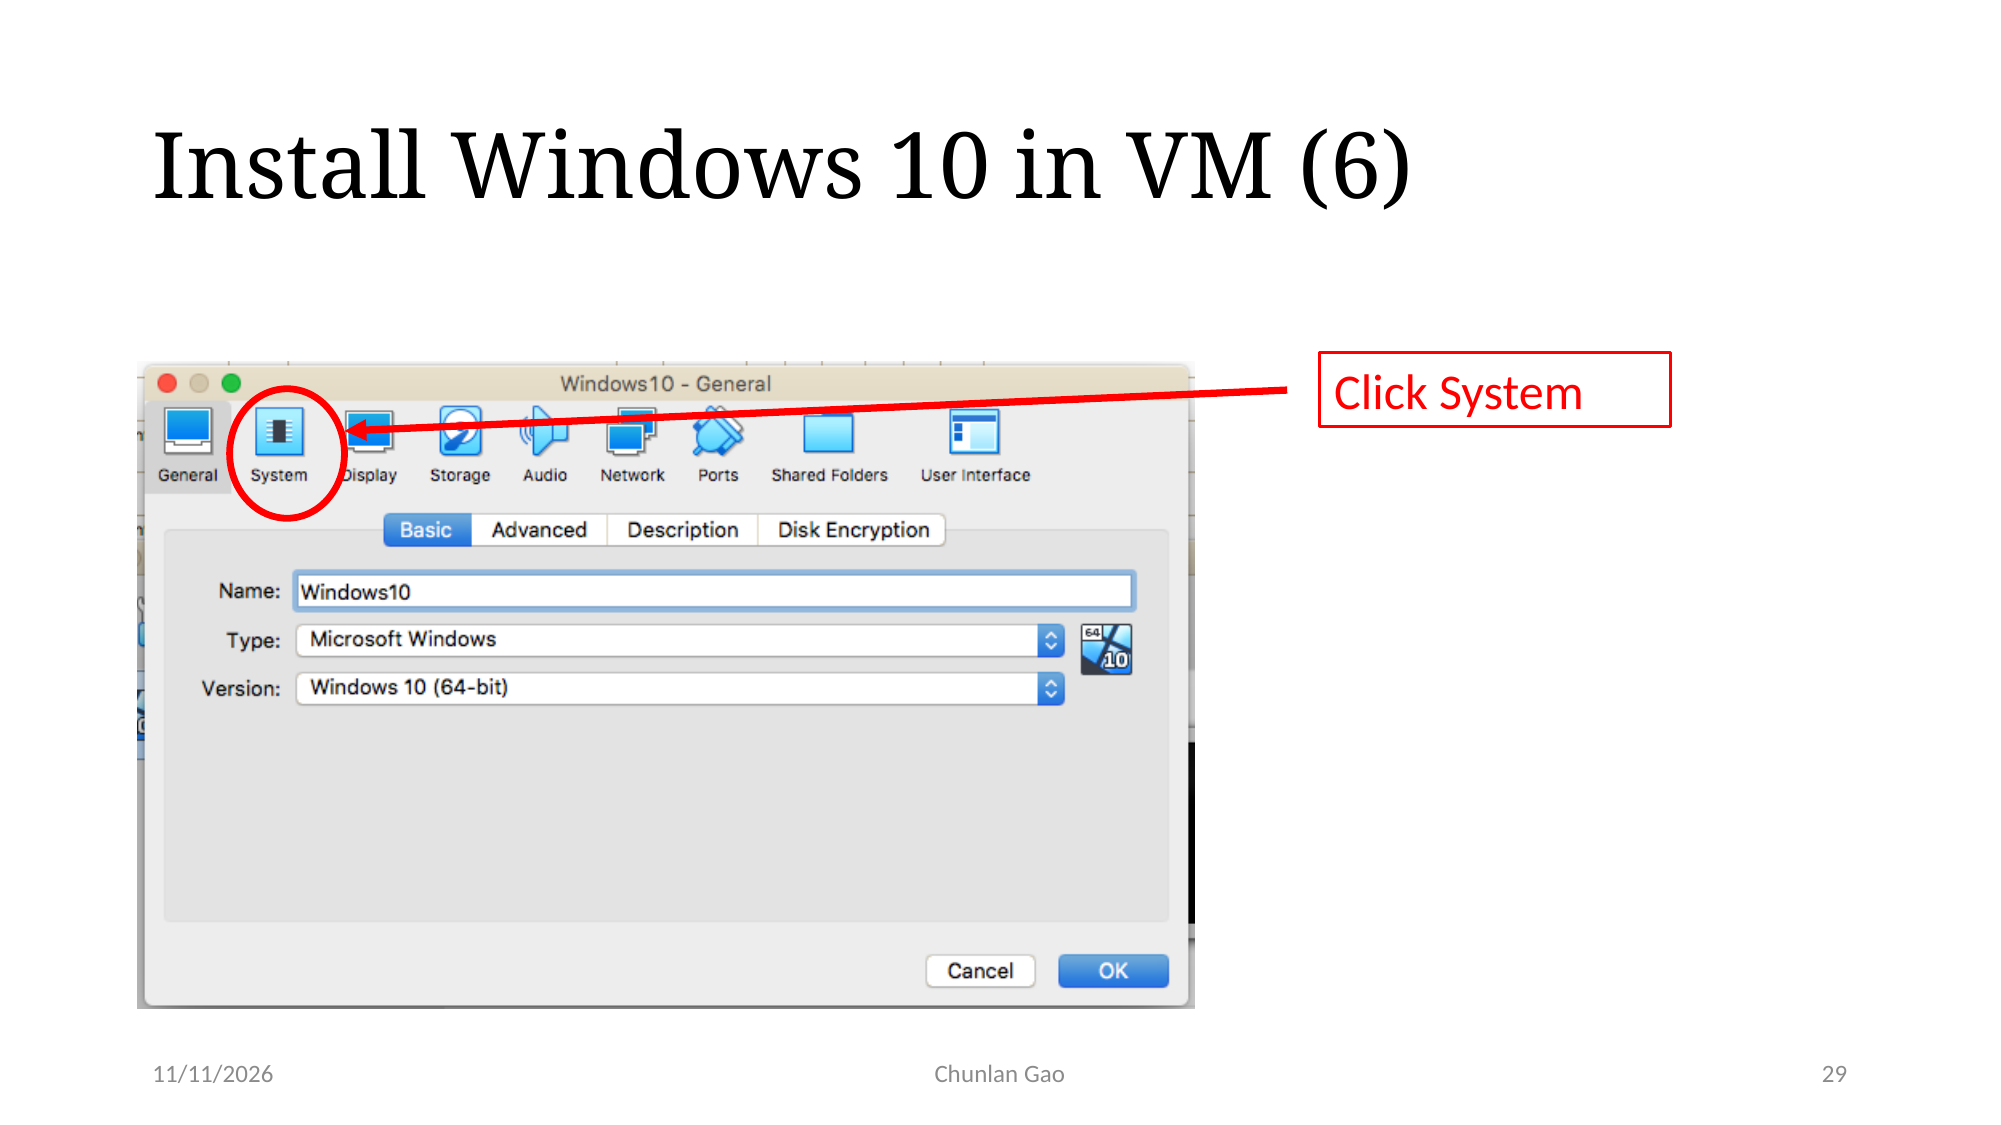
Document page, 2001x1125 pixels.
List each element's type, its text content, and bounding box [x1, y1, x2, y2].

footer Chunlan Gao [662, 1042, 1338, 1103]
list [137, 361, 1195, 1009]
text_box Click System [1319, 352, 1671, 427]
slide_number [137, 1042, 588, 1103]
slide_number 29 [1412, 1042, 1863, 1103]
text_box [344, 390, 1288, 431]
title Install Windows 10 in VM (6) [137, 59, 1863, 278]
